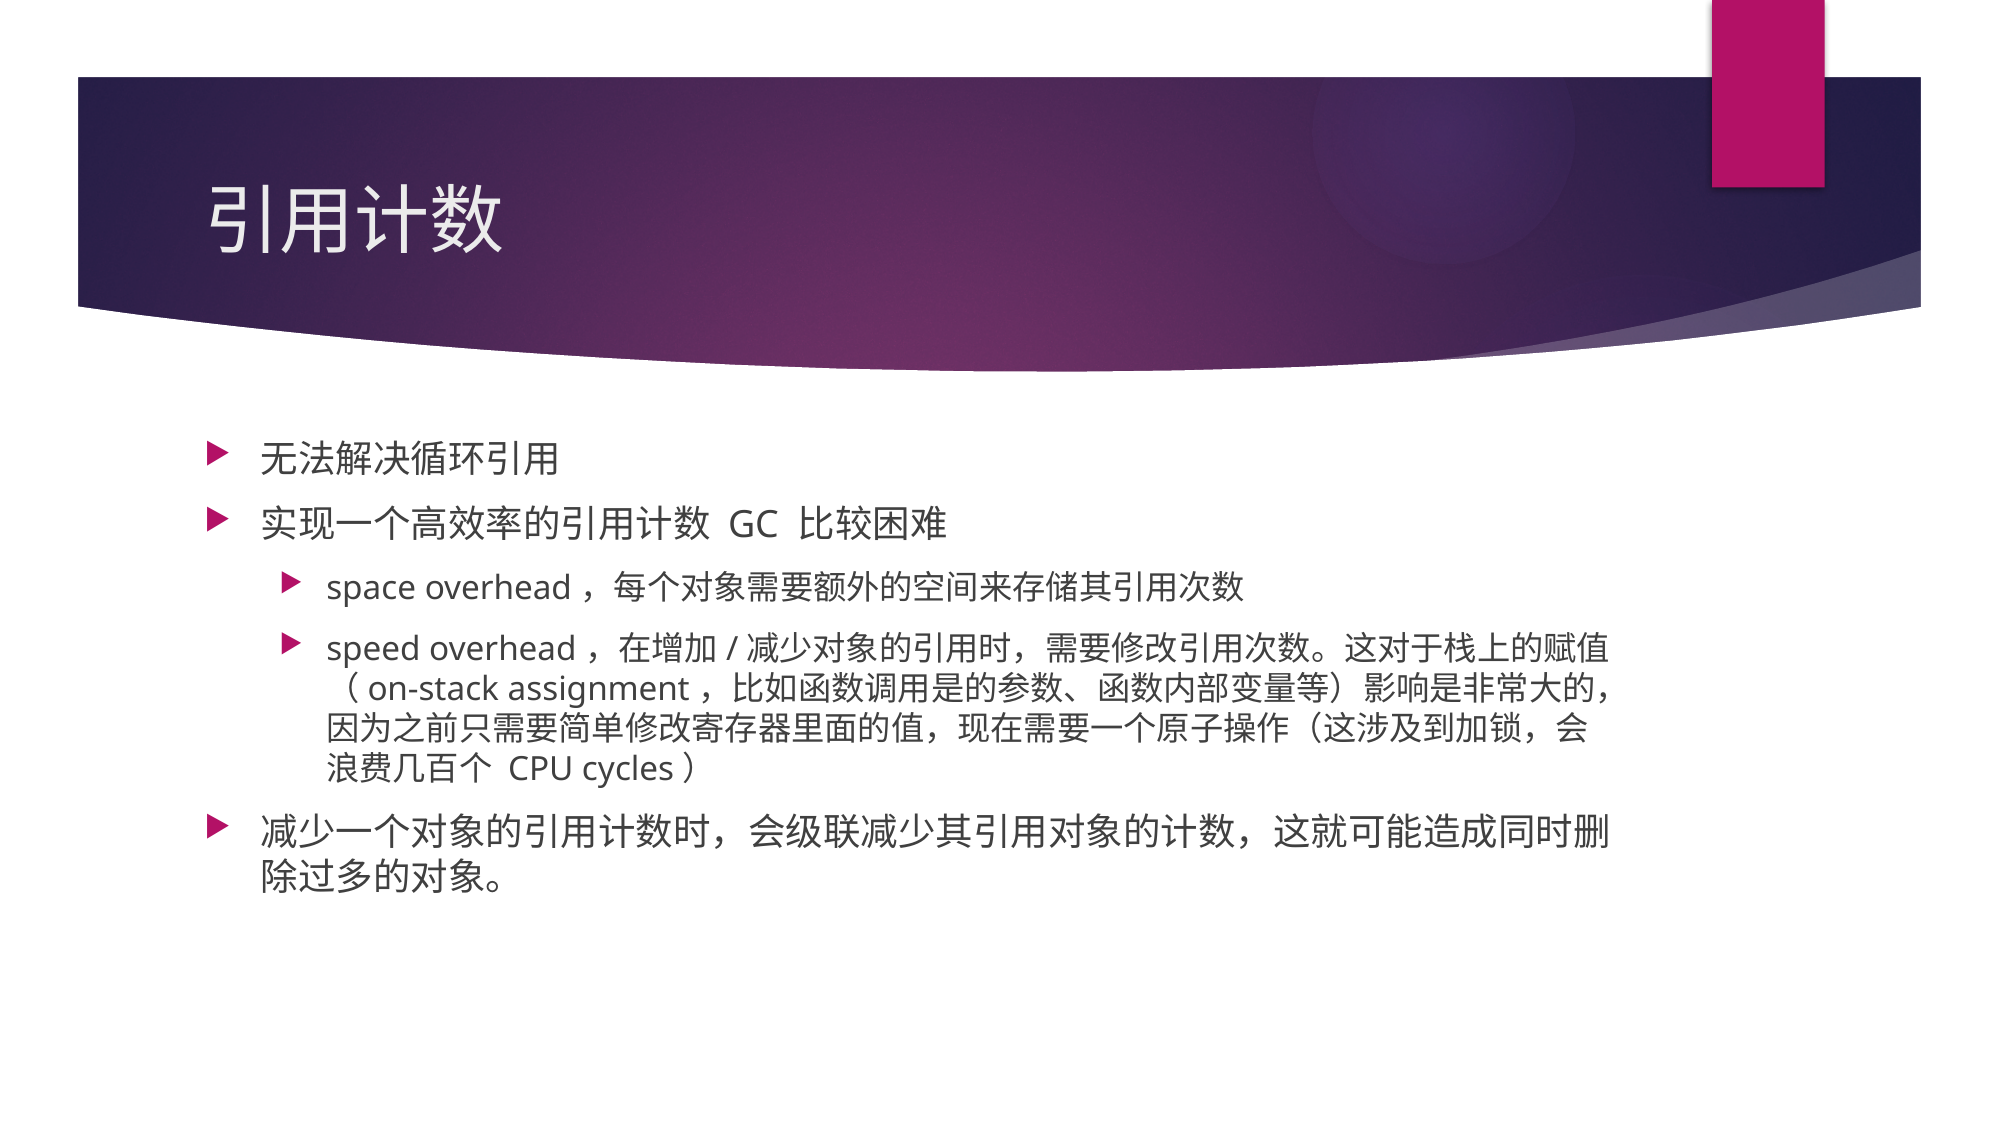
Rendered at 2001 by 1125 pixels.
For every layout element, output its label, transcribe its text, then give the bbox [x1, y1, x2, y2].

title 引用计数 [189, 159, 1627, 276]
list 无法解决循环引用 实现一个高效率的引用计数 GC 比较困难 space overhead，每个对象需要额外的空间来存储其引用次数 speed overhead，在增加/减少对象的引用时，需要修改引用次数。这对于栈上的赋值（on-stack assignment，比如函数调用是的参数、函数内部变量等）影响是非常大的，因为之前只需要简单修改寄存器里面的值，现在需要一个原子操作（这涉及到加锁，会浪费几百个 CPU cycles） 减少一个对象的引用计数时，会级联减少其引用对象的计数，这就可能造成同时删除过多的对象。 [189, 427, 1638, 988]
